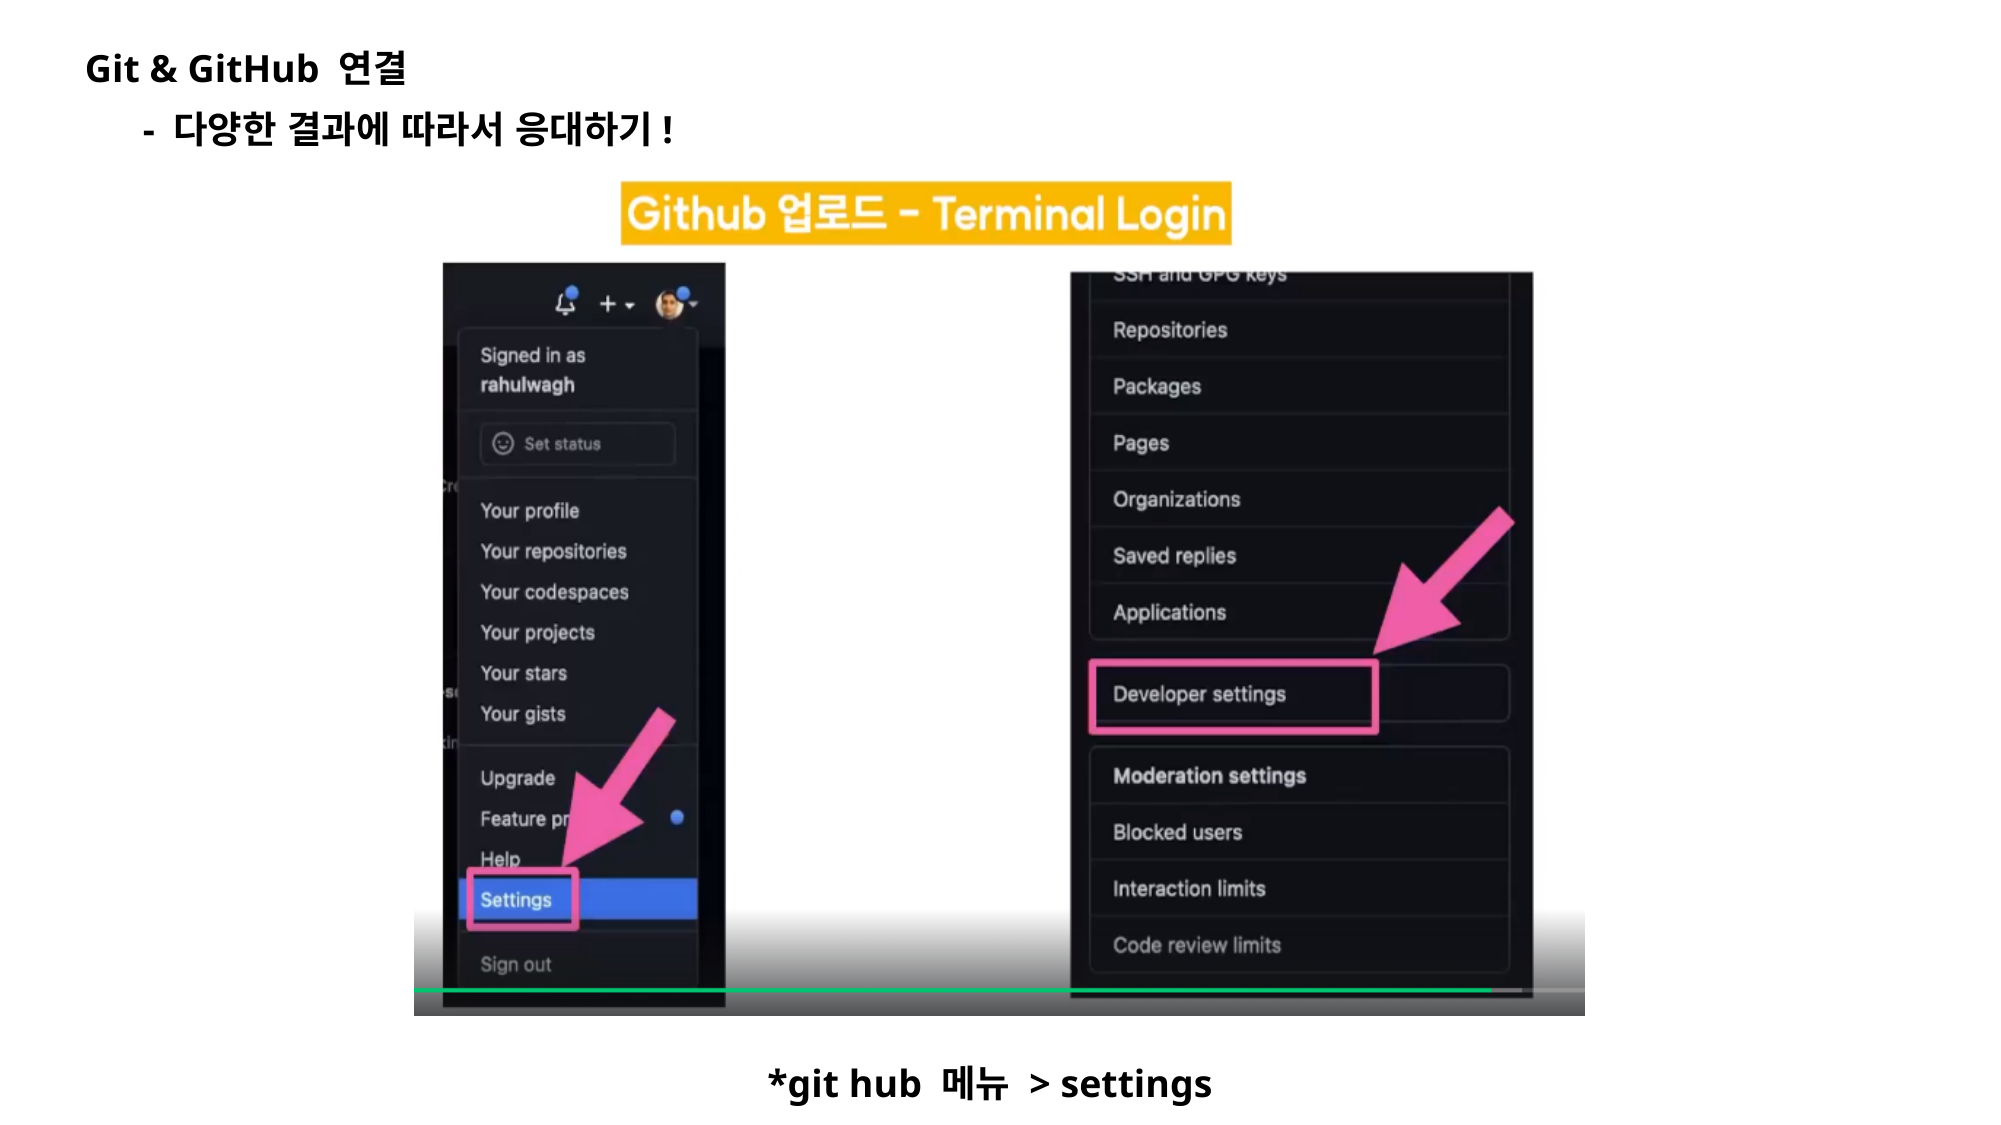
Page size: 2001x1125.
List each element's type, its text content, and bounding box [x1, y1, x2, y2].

text_box *git hub 메뉴 > settings [128, 1052, 1853, 1113]
picture [414, 180, 1586, 1016]
text_box Git & GitHub 연결 [70, 38, 873, 98]
text_box - 다양한 결과에 따라서 응대하기! [128, 98, 1853, 159]
